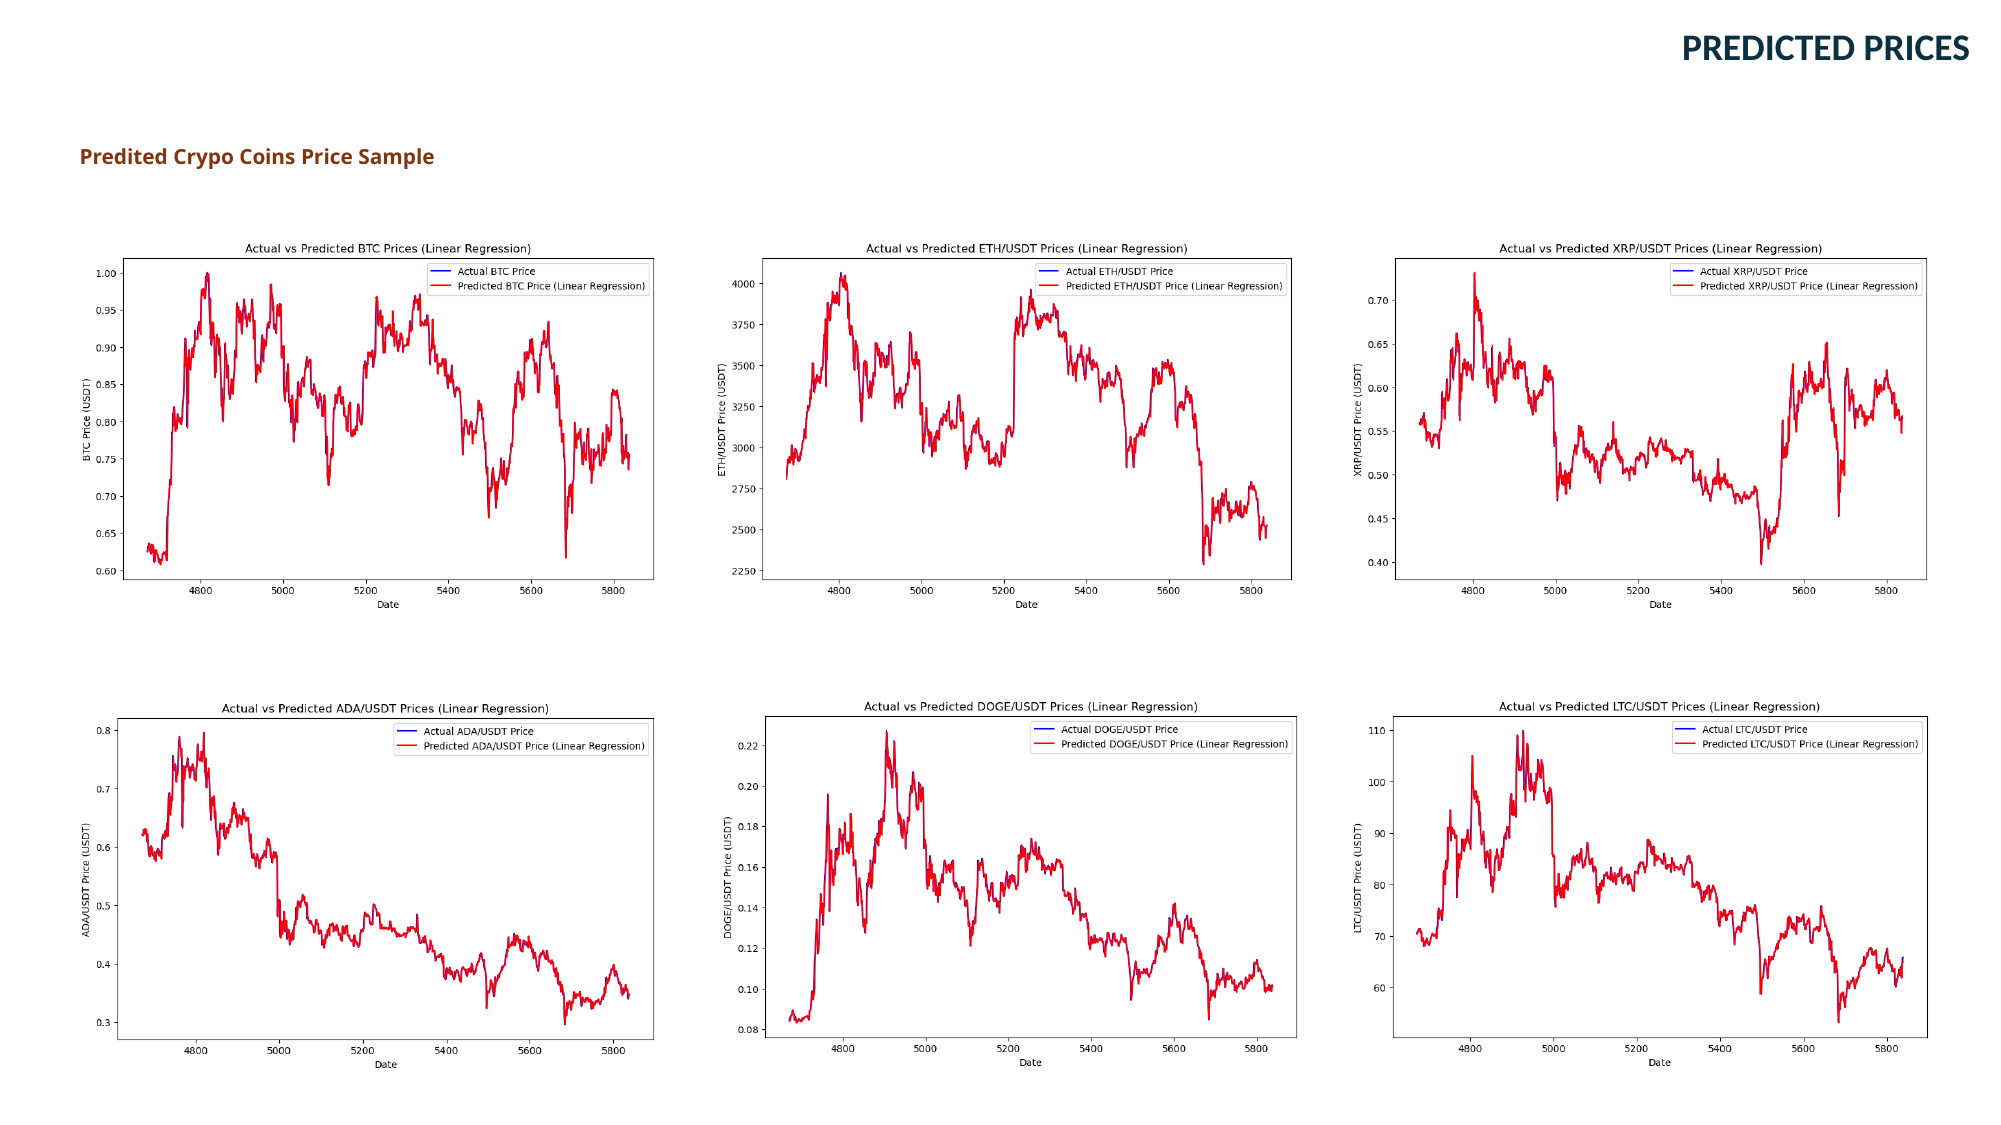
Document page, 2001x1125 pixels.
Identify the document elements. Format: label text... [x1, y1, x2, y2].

picture [74, 697, 661, 1077]
text_box Predited Crypo Coins Price Sample [64, 136, 450, 177]
picture [74, 237, 661, 617]
picture [1347, 237, 1933, 617]
picture [710, 237, 1297, 617]
text_box PREDICTED PRICES [985, 15, 1986, 76]
picture [717, 695, 1303, 1075]
picture [1347, 695, 1933, 1075]
